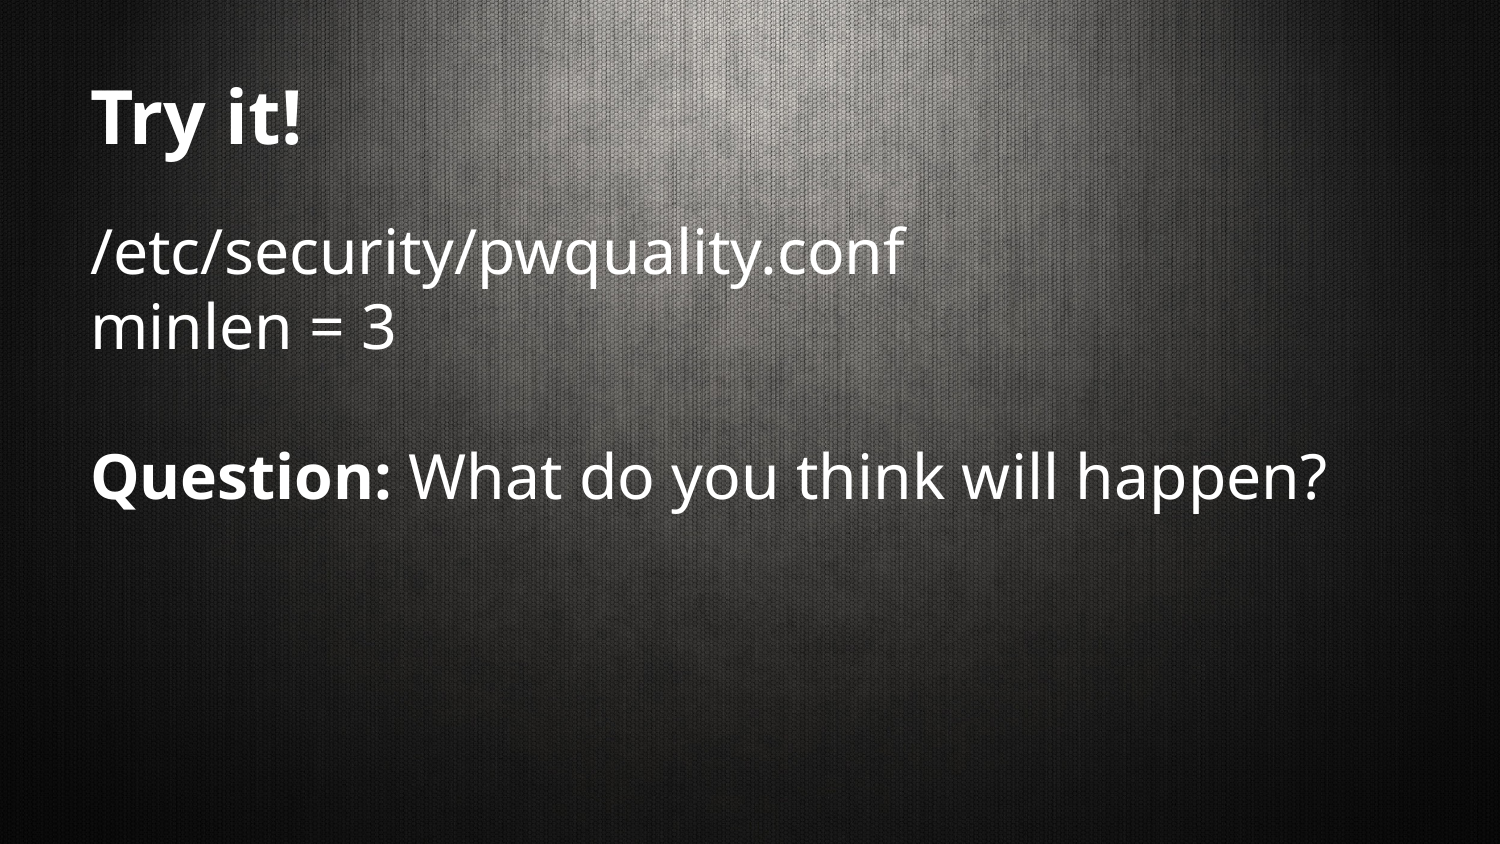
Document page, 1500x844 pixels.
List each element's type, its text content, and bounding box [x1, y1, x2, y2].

picture [0, 0, 1500, 844]
title Try it! [75, 33, 1425, 175]
list /etc/security/pwquality.conf minlen = 3 Question: What do you think will happen? [75, 196, 1425, 808]
